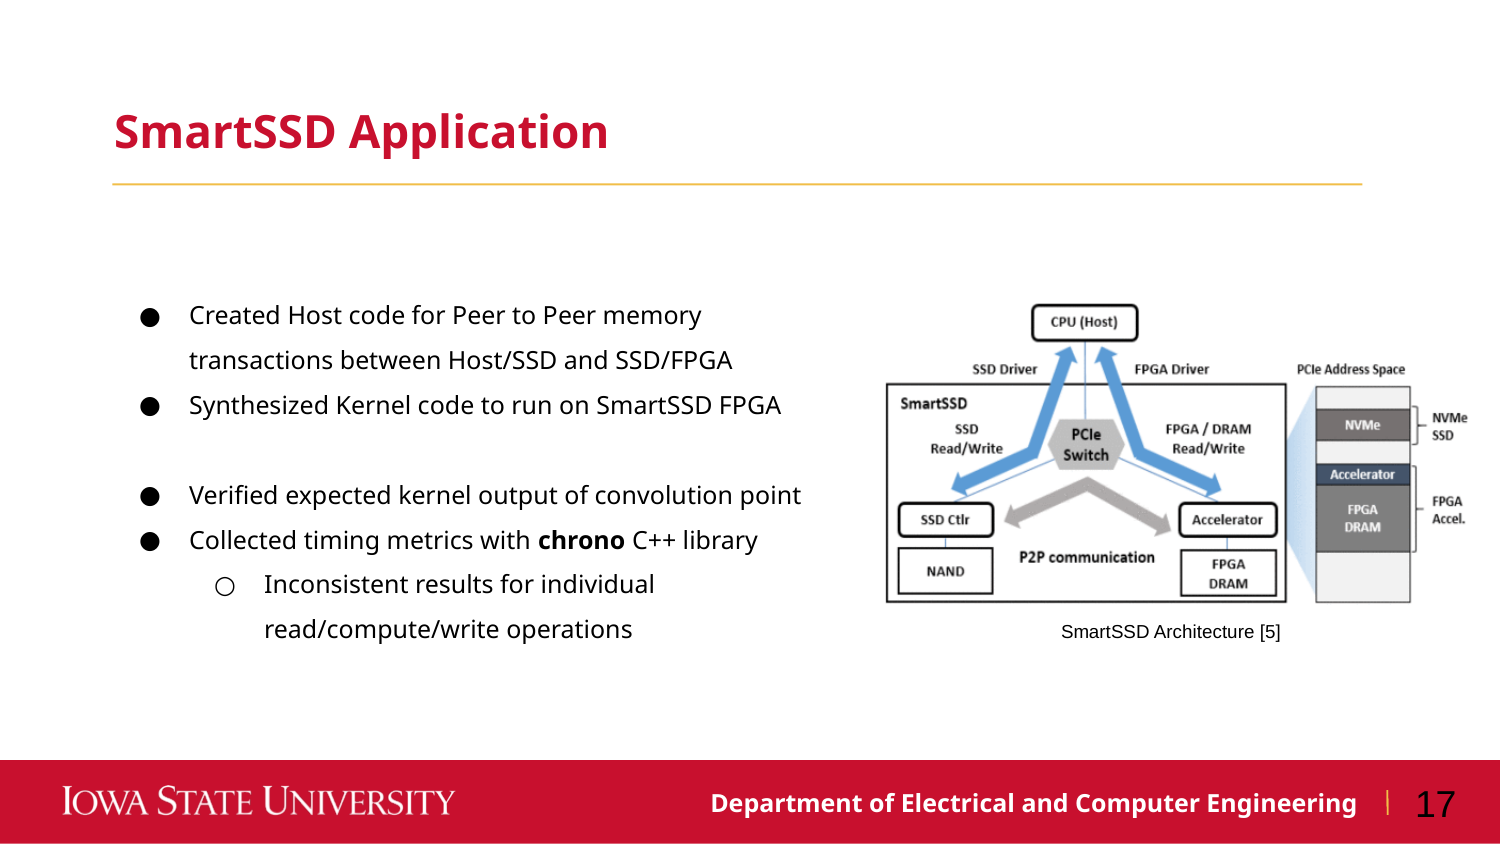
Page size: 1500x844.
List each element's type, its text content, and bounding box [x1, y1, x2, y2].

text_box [884, 303, 1471, 641]
picture [62, 785, 456, 818]
text_box SmartSSD Application [99, 95, 1363, 167]
text_box Created Host code for Peer to Peer memory transactions between Host/SSD and SSD/FPGA Synthesized Kernel code to run on SmartSSD FPGA Verified expected kernel output of convolution point Collected timing metrics with chrono C++ library Inconsistent results for individual read/compute/write operations [99, 202, 867, 682]
